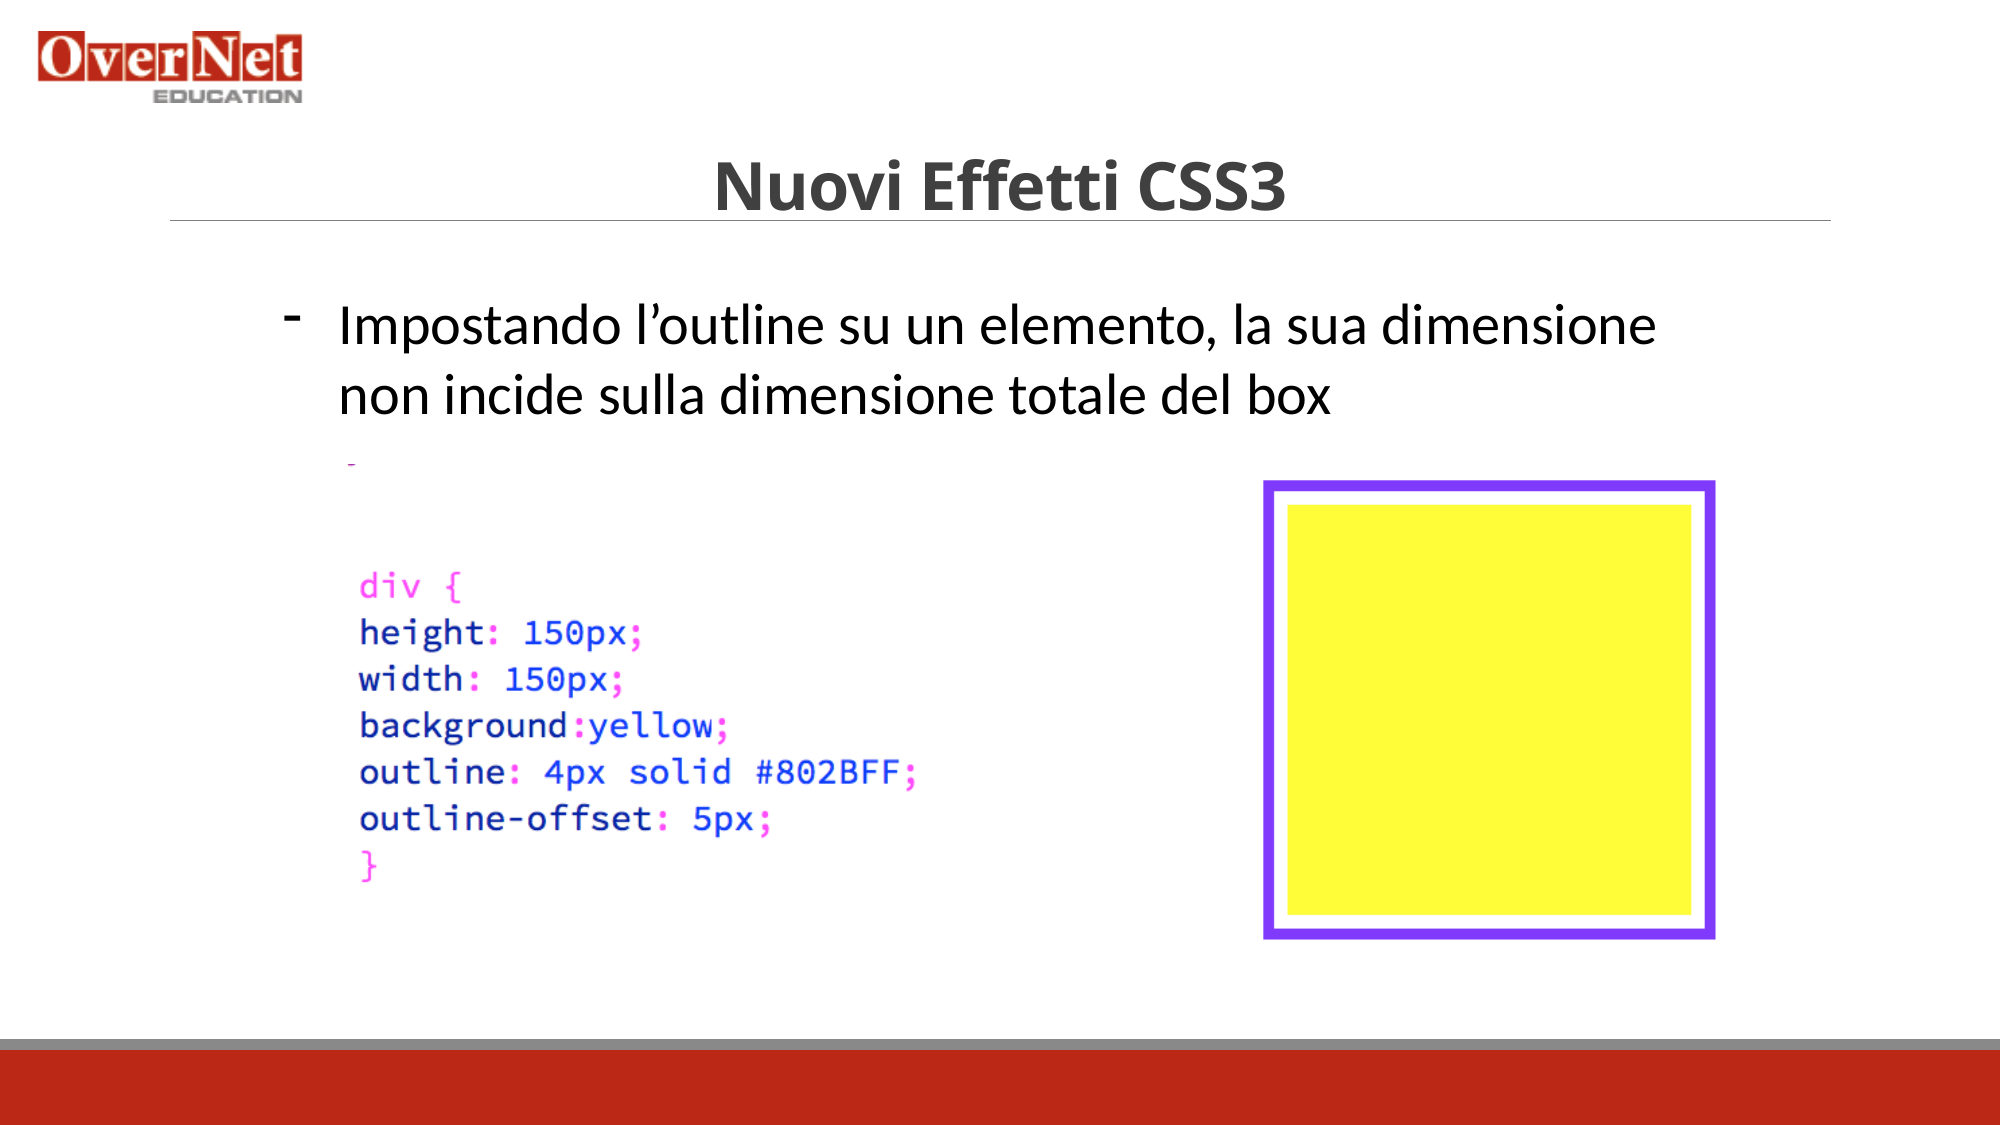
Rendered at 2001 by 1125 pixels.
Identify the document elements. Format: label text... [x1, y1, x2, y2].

title Nuovi Effetti CSS3 [324, 44, 1675, 232]
picture [35, 31, 304, 103]
text_box Impostando l’outline su un elemento, la sua dimensione non incide sulla dimensione totale del box [267, 278, 1733, 504]
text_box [324, 417, 1748, 1023]
